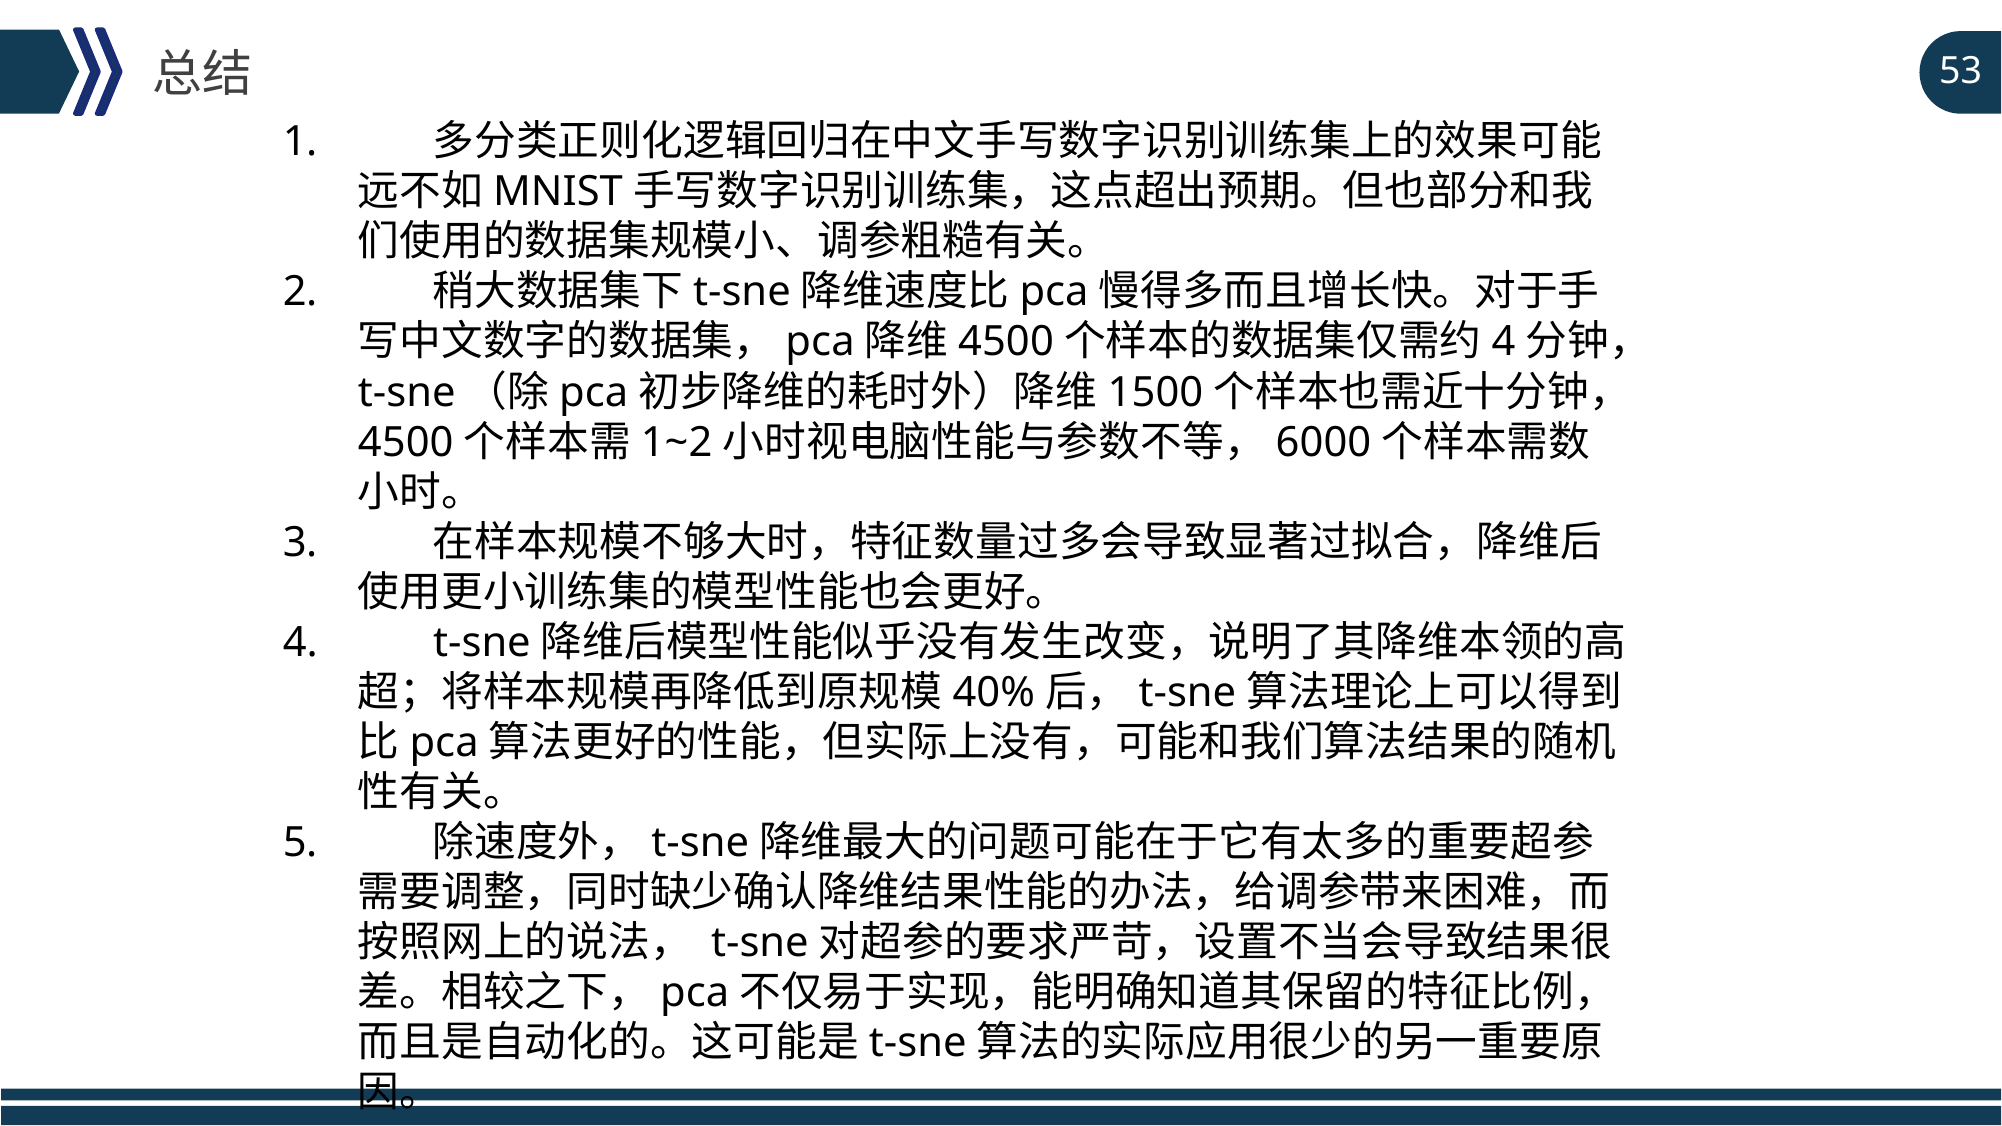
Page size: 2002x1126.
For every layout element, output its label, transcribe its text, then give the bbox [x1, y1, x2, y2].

slide_number 53 [1911, 41, 2001, 102]
list 总结 [138, 36, 694, 107]
text_box 多分类正则化逻辑回归在中文手写数字识别训练集上的效果可能远不如MNIST手写数字识别训练集，这点超出预期。但也部分和我们使用的数据集规模小、调参粗糙有关。 稍大数据集下t-sne降维速度比pca慢得多而且增长快。对于手写中文数字的数据集，pca降维4500个样本的数据集仅需约4分钟，t-sne（除pca初步降维的耗时外）降维1500个样本也需近十分钟，4500个样本需1~2小时视电脑性能与参数不等，6000个样本需数小时。 在样本规模不够大时，特征数量过多会导致显著过拟合，降维后使用更小训练集的模型性能也会更好。 t-sne降维后模型性能似乎没有发生改变，说明了其降维本领的高超；将样本规模再降低到原规模40%后，t-sne算法理论上可以得到比pca算法更好的性能，但实际上没有，可能和我们算法结果的随机性有关。 除速度外，t-sne降维最大的问题可能在于它有太多的重要超参需要调整，同时缺少确认降维结果性能的办法，给调参带来困难，而按照网上的说法， t-sne对超参的要求严苛，设置不当会导致结果很差。相较之下，pca不仅易于实现，能明确知道其保留的特征比例，而且是自动化的。这可能是t-sne算法的实际应用很少的另一重要原因。 [268, 106, 1645, 1122]
